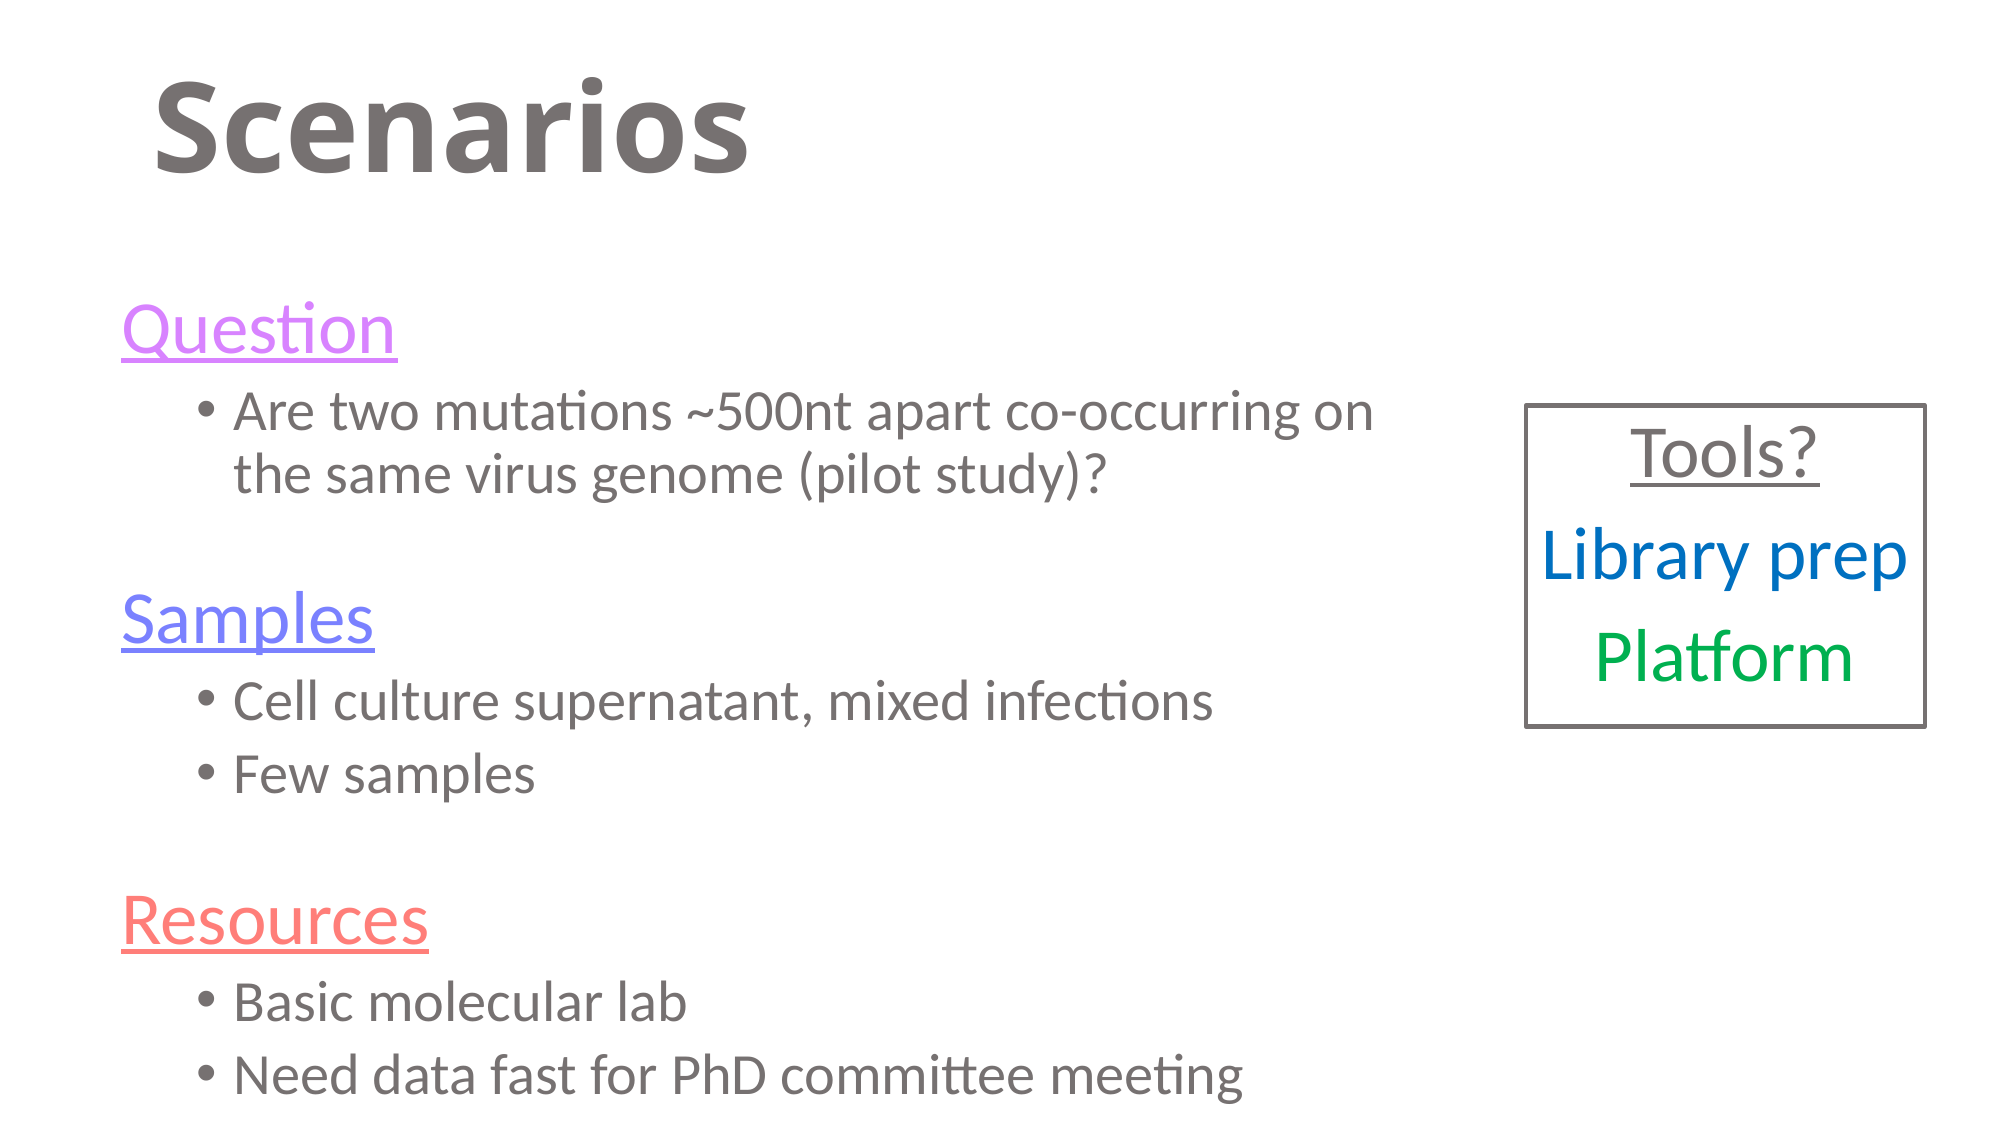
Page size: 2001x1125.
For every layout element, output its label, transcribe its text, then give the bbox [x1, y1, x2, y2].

text_box Tools? Library prep Platform [1525, 405, 1925, 727]
title Scenarios [137, 59, 1863, 204]
list Question Are two mutations ~500nt apart co-occurring on the same virus genome (pilot study)? Samples Cell culture supernatant, mixed infections Few samples Resources Basic molecular lab Need data fast for PhD committee meeting [106, 281, 1454, 1125]
